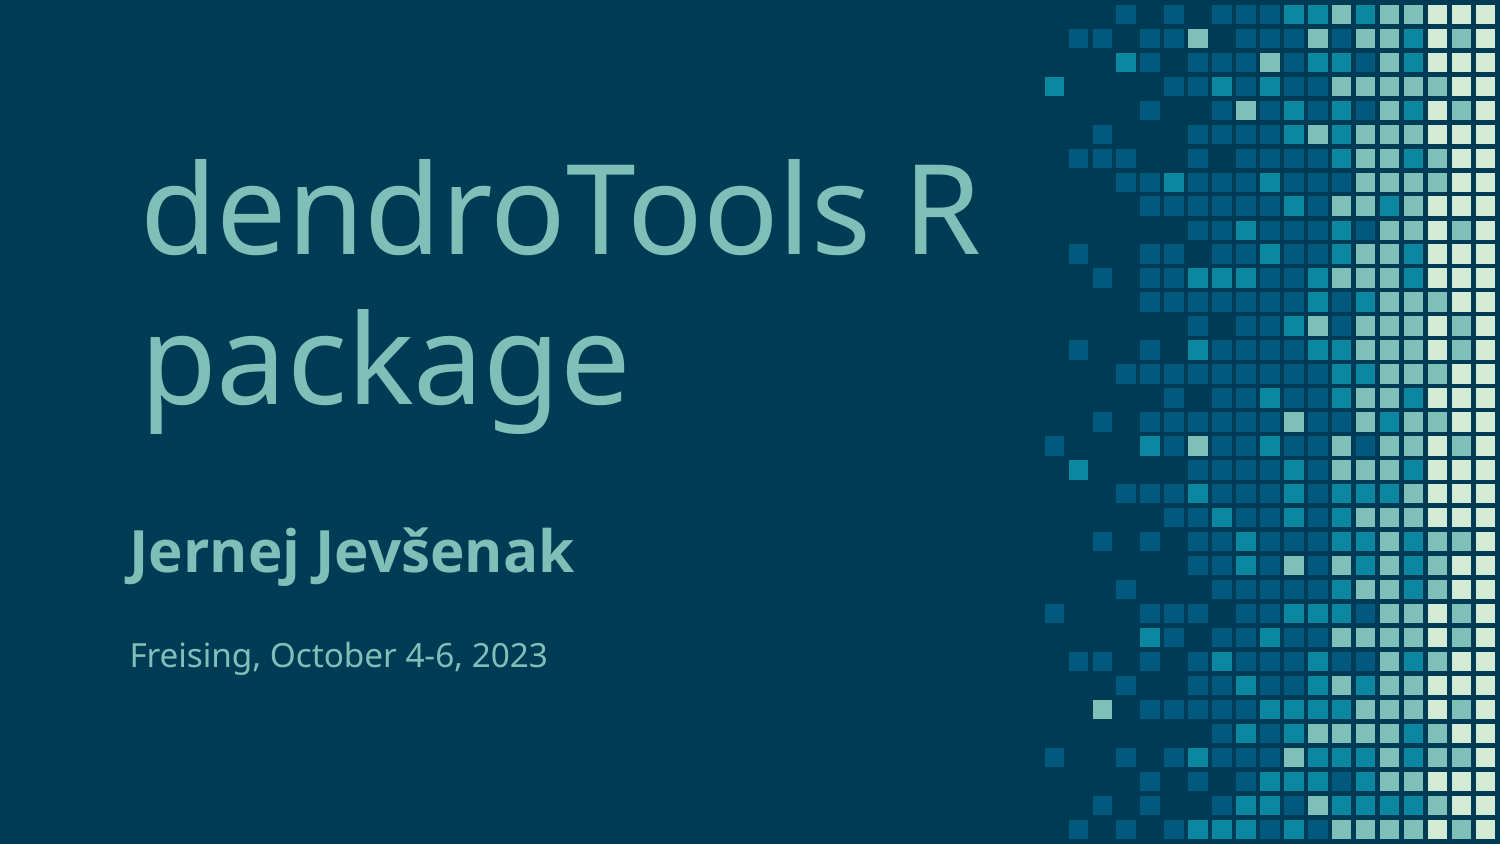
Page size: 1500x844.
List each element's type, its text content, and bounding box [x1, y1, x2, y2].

picture [222, 336, 275, 405]
text_box Jernej Jevšenak Freising, October 4-6, 2023 [114, 499, 1000, 690]
picture [294, 336, 342, 405]
picture [490, 336, 549, 433]
picture [419, 336, 472, 405]
picture [151, 336, 209, 433]
title dendroTools R package [125, 114, 1011, 305]
picture [567, 336, 624, 405]
picture [358, 310, 410, 403]
